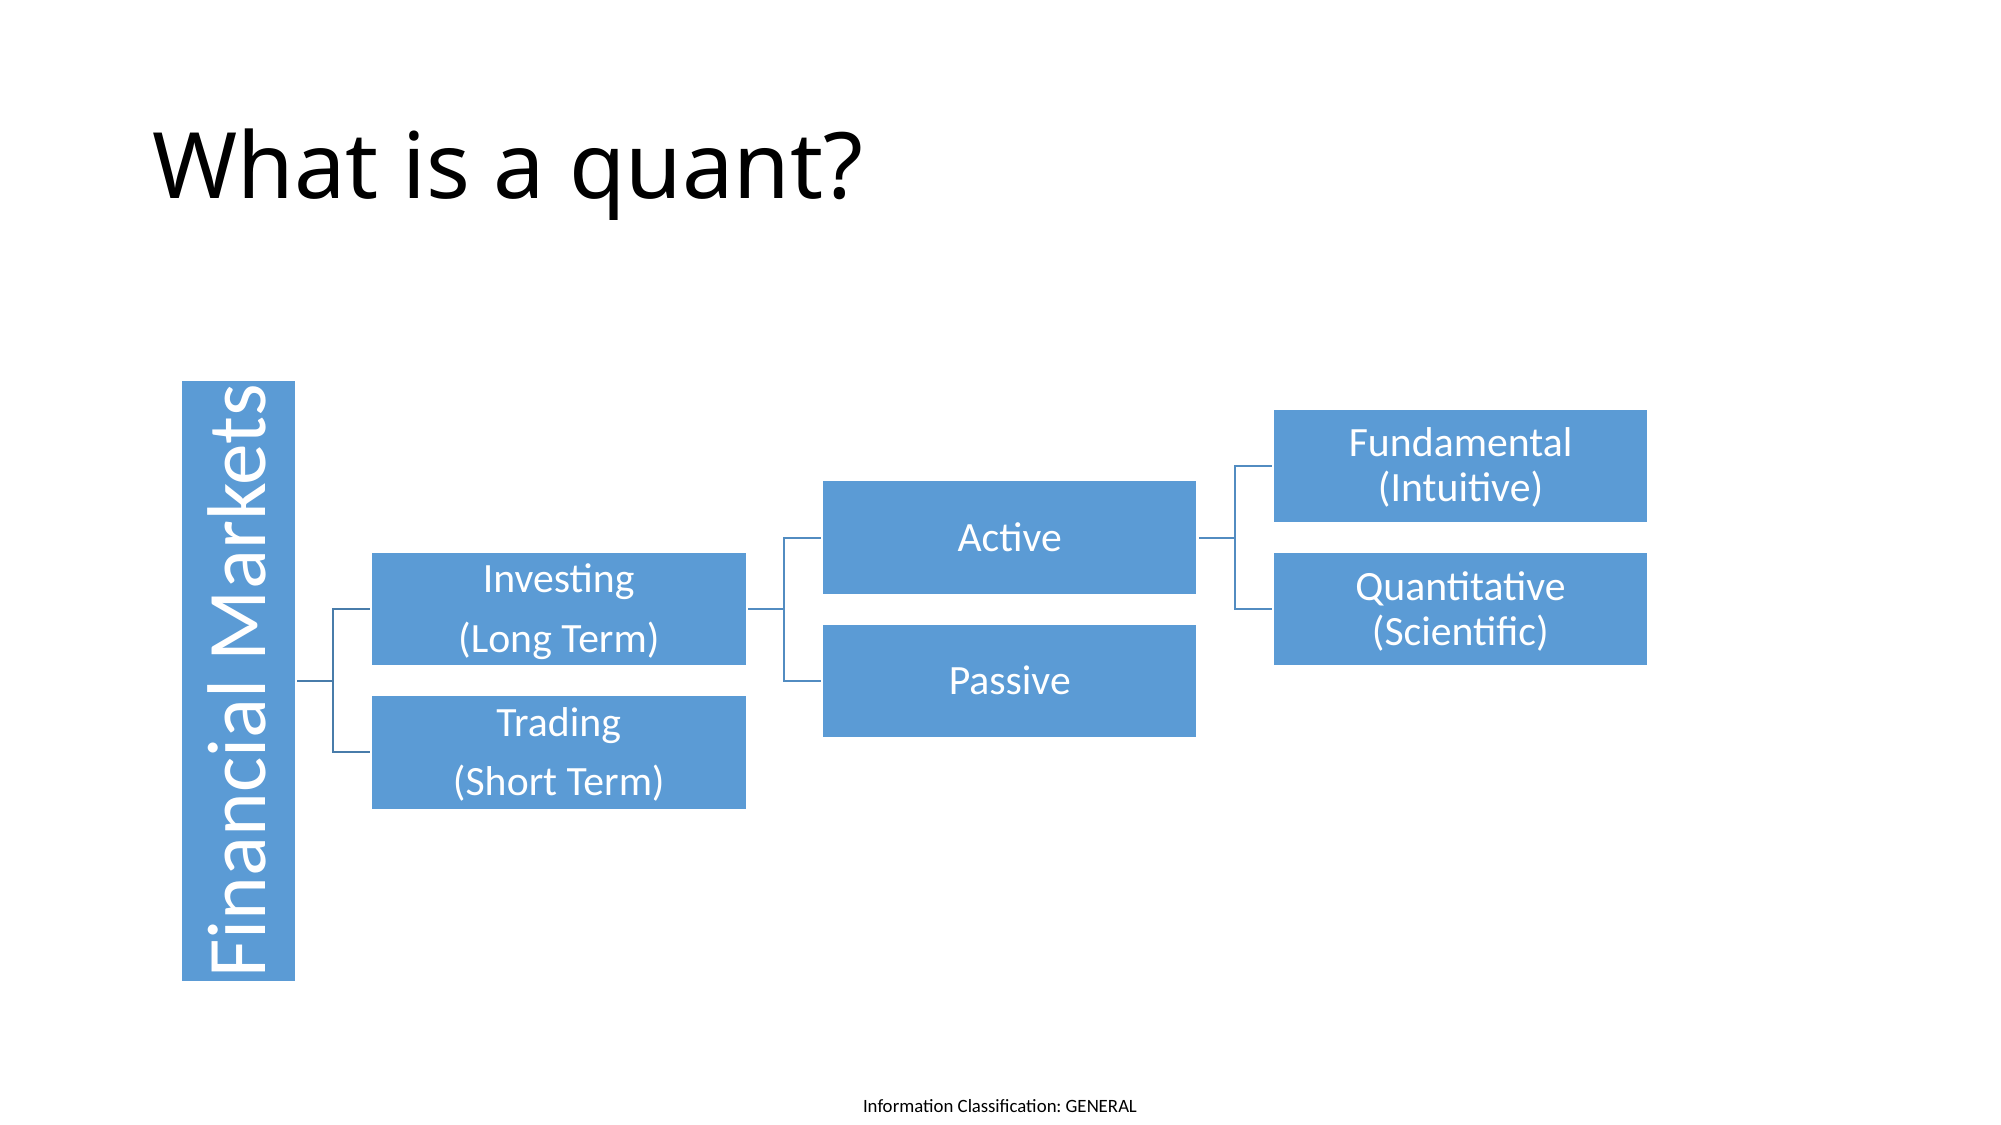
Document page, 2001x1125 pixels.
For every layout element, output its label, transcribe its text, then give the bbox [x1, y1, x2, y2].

title What is a quant? [137, 59, 1863, 278]
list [180, 336, 1649, 1025]
